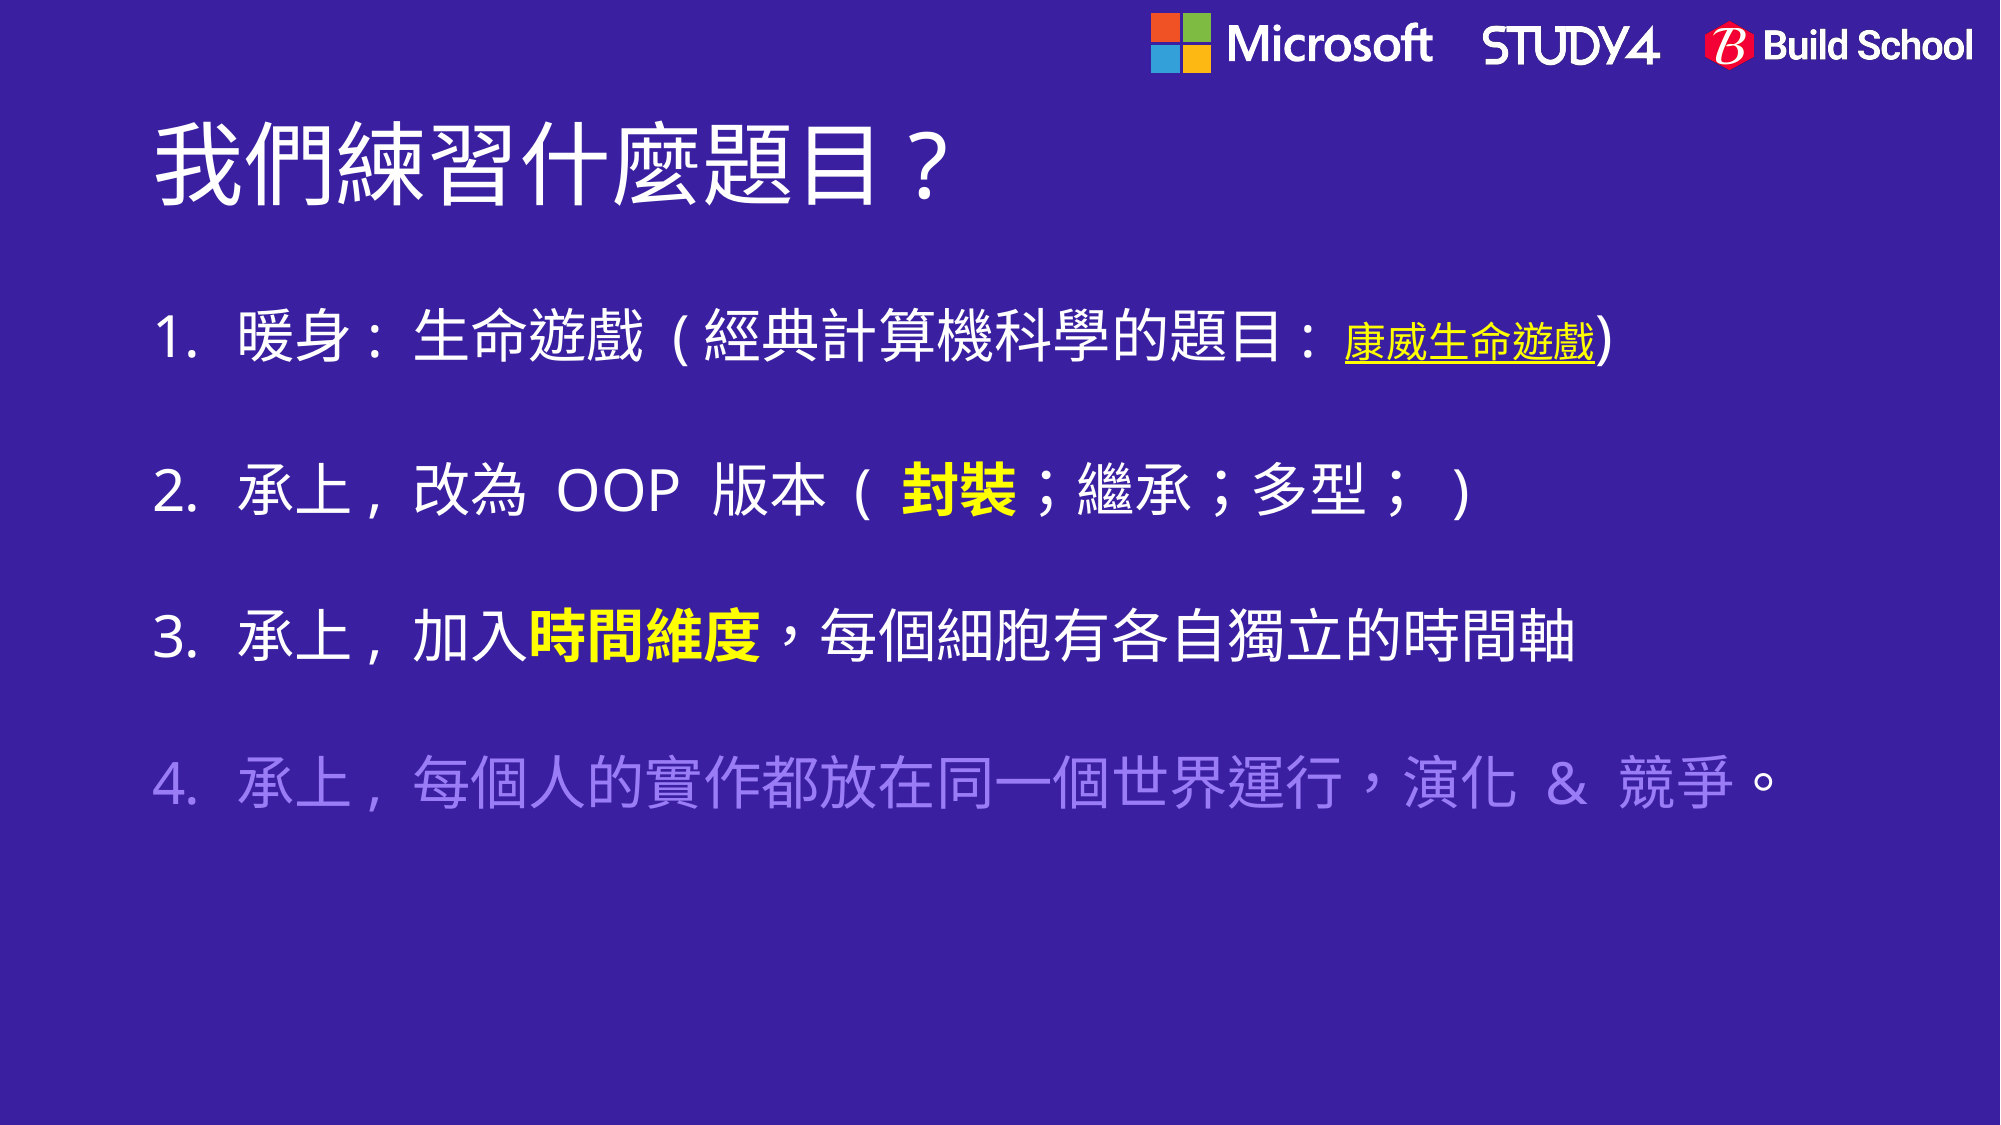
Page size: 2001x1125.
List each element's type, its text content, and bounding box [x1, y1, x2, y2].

picture [1466, 7, 1677, 59]
picture [1705, 20, 1973, 71]
list 暖身: 生命遊戲 (經典計算機科學的題目: 康威生命遊戲) 承上, 改為 OOP 版本 ( 封裝；繼承；多型； ) 承上, 加入時間維度，每個細胞有各自獨立的時間軸 承上, 每個人的實作都放在同一個世界運行，演化 & 競爭。 [137, 299, 1863, 1014]
title 我們練習什麼題目? [137, 59, 1863, 278]
